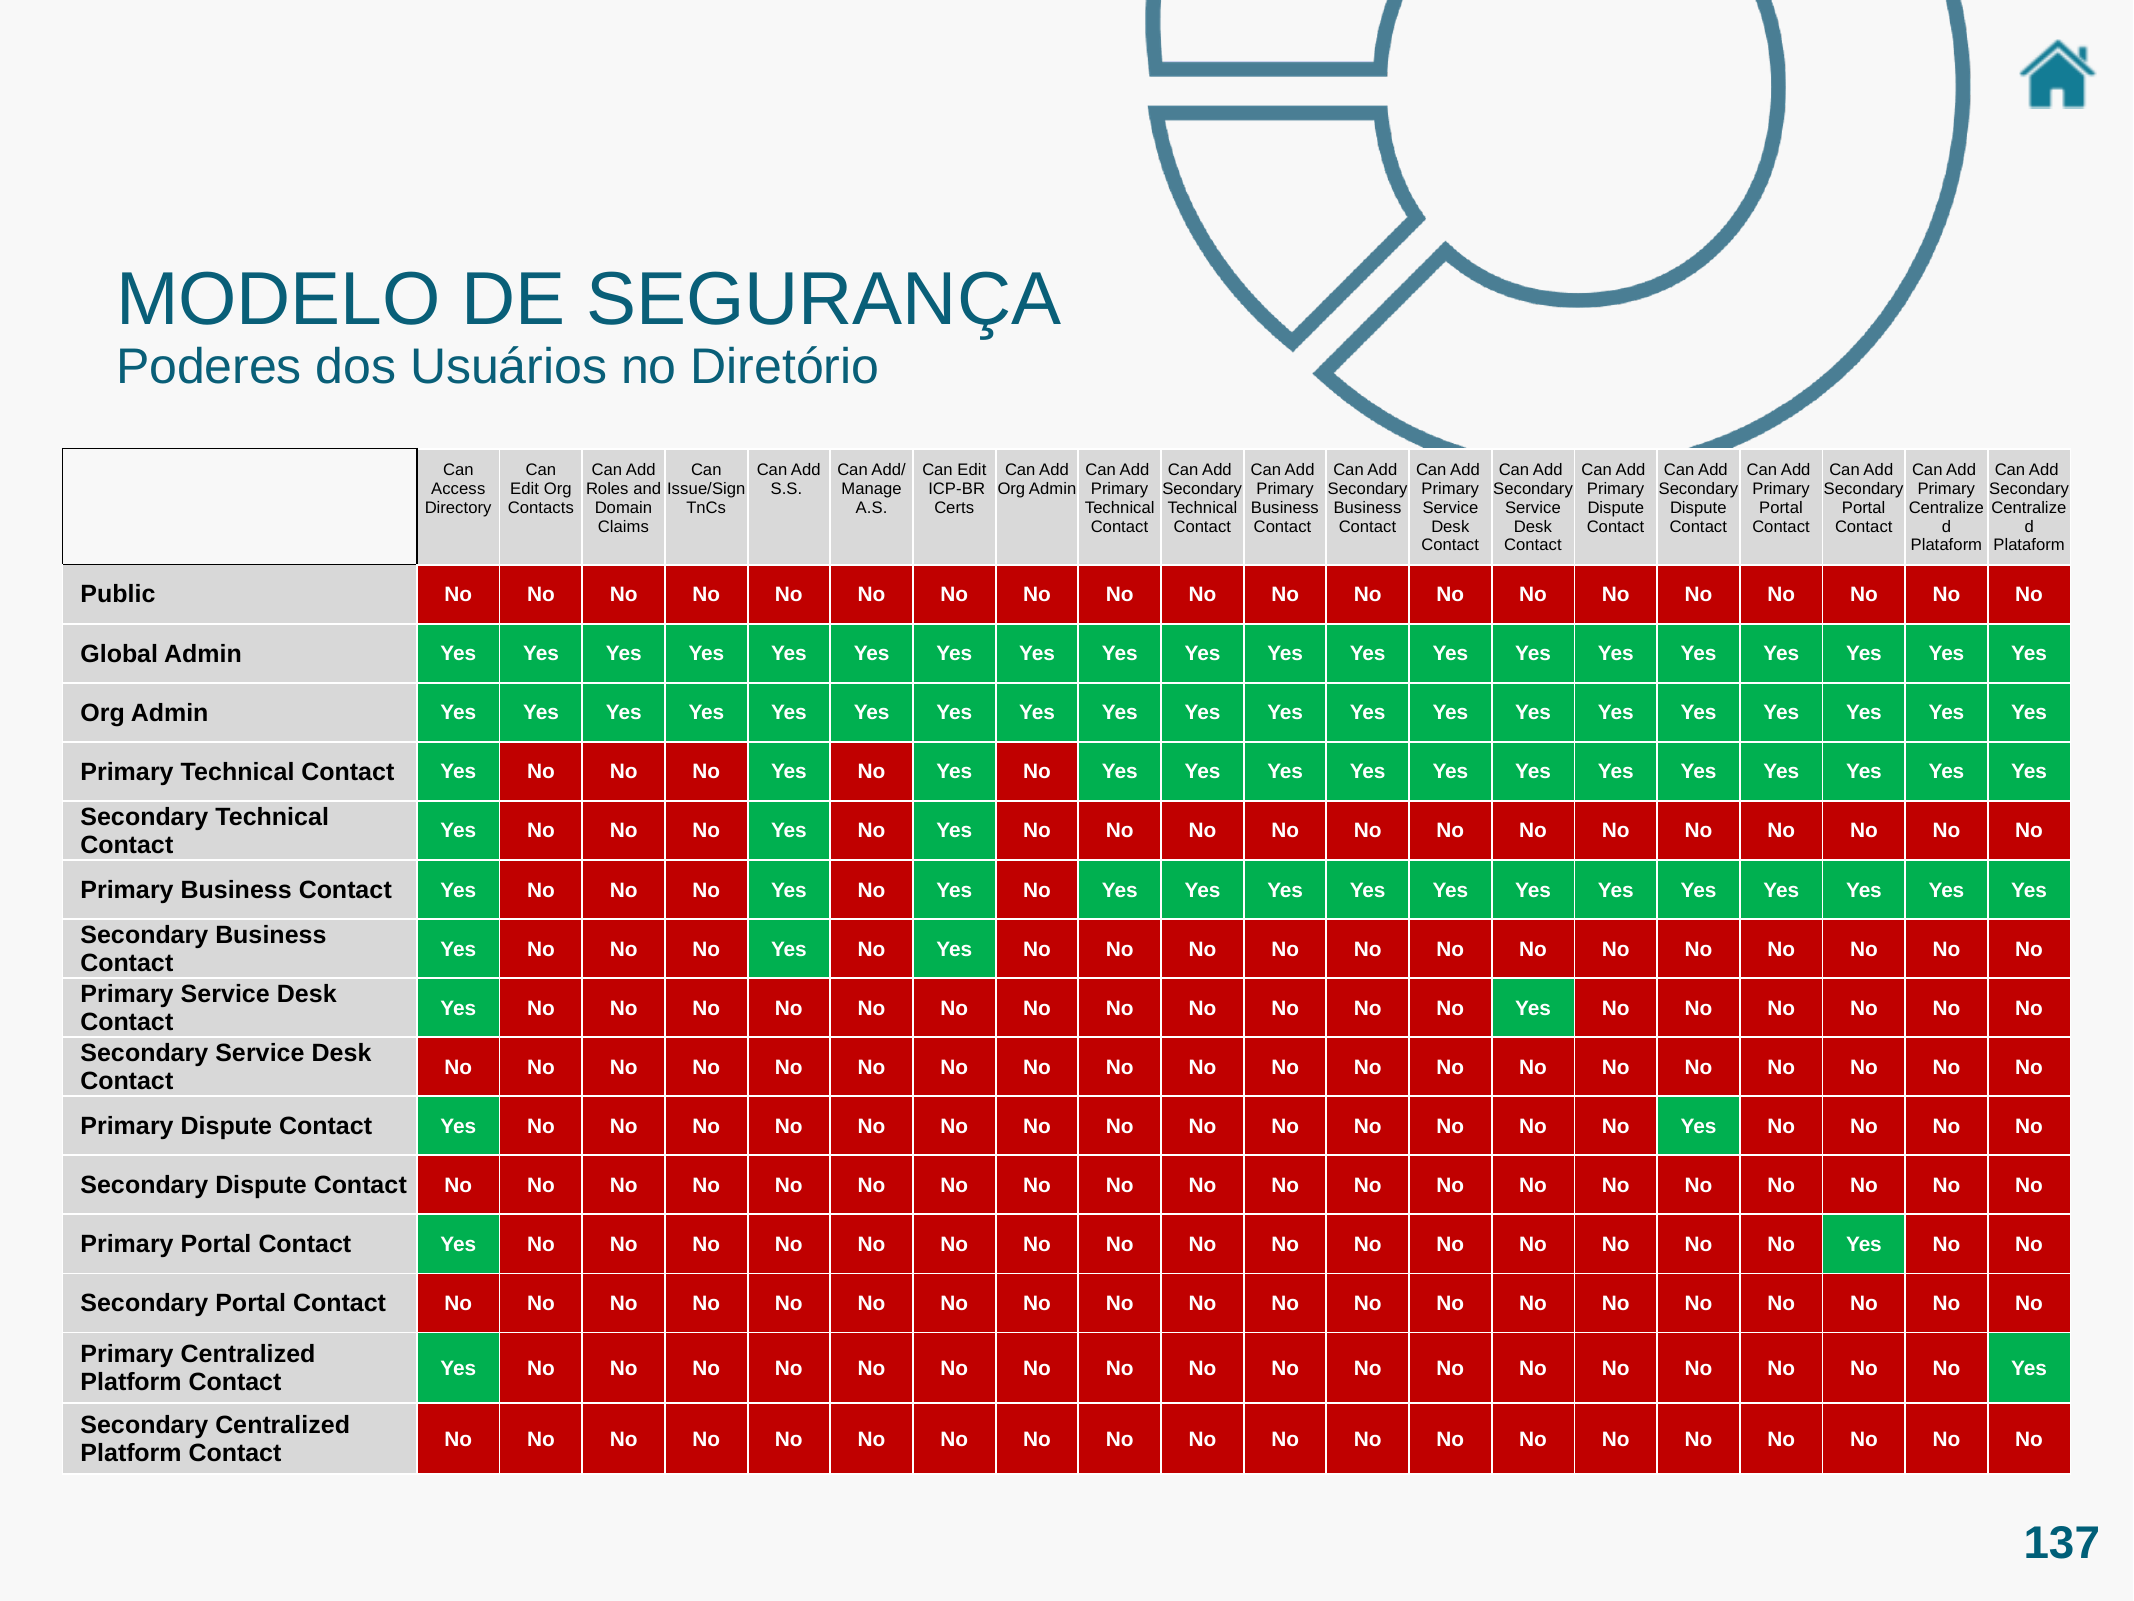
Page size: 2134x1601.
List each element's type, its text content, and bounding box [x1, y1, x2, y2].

table_cell No [1658, 1215, 1739, 1273]
text_box Poderes dos Usuários no Diretório [116, 333, 919, 394]
table_cell Secondary Portal Contact [63, 1274, 416, 1332]
table_cell No [1079, 1097, 1160, 1154]
table_cell No [831, 743, 912, 800]
table_cell Yes [1741, 625, 1822, 682]
table_cell No [1823, 1333, 1904, 1402]
table_cell Yes [1575, 684, 1656, 741]
table_header Can Add Primary Technical Contact [1079, 450, 1160, 564]
table_cell No [500, 1038, 581, 1095]
table_cell No [666, 566, 747, 623]
table_cell Yes [1906, 743, 1987, 800]
table_cell No [1327, 1274, 1408, 1332]
table_cell Yes [1327, 743, 1408, 800]
table_header [63, 449, 416, 564]
table_cell No [997, 1404, 1077, 1473]
table_cell No [749, 1333, 829, 1402]
table_cell No [1410, 1333, 1491, 1402]
table_cell Yes [1658, 743, 1739, 800]
table_cell Primary Technical Contact [63, 743, 416, 800]
table_cell No [1823, 920, 1904, 977]
table_cell No [1245, 802, 1325, 859]
table_cell Yes [1989, 1333, 2070, 1402]
table_cell No [1906, 1097, 1987, 1154]
table_cell No [418, 1156, 499, 1213]
table_cell Yes [1823, 684, 1904, 741]
table_header Can Add Primary Centralized Plataform [1906, 450, 1987, 564]
table_cell Global Admin [63, 625, 416, 682]
table_cell No [1989, 802, 2070, 859]
table_header Can Add Secondary Technical Contact [1162, 450, 1243, 564]
table_cell Secondary Technical Contact [63, 802, 416, 859]
table_cell No [1493, 566, 1574, 623]
table_cell No [1162, 979, 1243, 1036]
table_cell No [1575, 1215, 1656, 1273]
table_cell No [1906, 920, 1987, 977]
table_cell Yes [1575, 743, 1656, 800]
table_cell No [1658, 920, 1739, 977]
table_header Can Add Primary Dispute Contact [1575, 450, 1656, 564]
table_cell Yes [1493, 861, 1574, 918]
picture [930, 0, 2134, 537]
table_cell No [997, 1038, 1077, 1095]
table_cell No [914, 1156, 995, 1213]
table_cell No [1410, 1274, 1491, 1332]
table_cell No [1245, 1156, 1325, 1213]
table_header Can Add/ Manage A.S. [831, 450, 912, 564]
table_cell No [1658, 1404, 1739, 1473]
table_cell No [1575, 1038, 1656, 1095]
table_cell Yes [500, 684, 581, 741]
table_cell No [1245, 1274, 1325, 1332]
table_cell No [1658, 566, 1739, 623]
table_cell Yes [1410, 743, 1491, 800]
table_cell No [1162, 1404, 1243, 1473]
table_cell No [1823, 1404, 1904, 1473]
table_cell No [1741, 1274, 1822, 1332]
table_cell No [1327, 1156, 1408, 1213]
slide_number 137 [1979, 1504, 2101, 1576]
table_cell No [666, 743, 747, 800]
table_cell No [997, 979, 1077, 1036]
table_cell No [1493, 1274, 1574, 1332]
table_header Can Add Secondary Business Contact [1327, 450, 1408, 564]
table_cell Yes [1575, 861, 1656, 918]
table_cell Yes [749, 743, 829, 800]
table_cell No [1906, 566, 1987, 623]
table_cell No [1410, 1156, 1491, 1213]
table_cell No [1162, 1038, 1243, 1095]
table_cell Yes [1906, 684, 1987, 741]
table_cell No [500, 979, 581, 1036]
table_cell No [500, 1274, 581, 1332]
table_cell No [583, 1333, 664, 1402]
table_cell No [914, 979, 995, 1036]
table_cell Yes [1410, 684, 1491, 741]
table_cell No [831, 920, 912, 977]
table_cell Yes [1410, 625, 1491, 682]
table_cell No [1741, 979, 1822, 1036]
text_box MODELO DE SEGURANÇA [115, 249, 1088, 341]
table_cell No [1327, 1215, 1408, 1273]
table_cell Yes [749, 920, 829, 977]
table_cell Yes [1493, 625, 1574, 682]
table_cell No [1327, 920, 1408, 977]
table_cell Yes [1823, 1215, 1904, 1273]
table_header Can Add Primary Business Contact [1245, 450, 1325, 564]
table_cell No [1658, 1038, 1739, 1095]
table_cell No [583, 1156, 664, 1213]
table_cell No [1079, 1333, 1160, 1402]
table_cell No [1493, 1215, 1574, 1273]
table_cell No [666, 920, 747, 977]
table_cell No [997, 566, 1077, 623]
table_cell No [1658, 1156, 1739, 1213]
table_cell No [749, 979, 829, 1036]
table_cell Yes [418, 861, 499, 918]
table_header Can Edit ICP-BR Certs [914, 450, 995, 564]
table_cell No [1410, 566, 1491, 623]
table_cell Yes [1079, 743, 1160, 800]
table_cell No [1162, 566, 1243, 623]
table_cell No [1741, 1333, 1822, 1402]
table_cell No [997, 1333, 1077, 1402]
table_cell No [1741, 1215, 1822, 1273]
table_cell No [1493, 802, 1574, 859]
table_cell Yes [1079, 625, 1160, 682]
table_cell No [1575, 1156, 1656, 1213]
table_cell Yes [914, 684, 995, 741]
table_cell Yes [1245, 625, 1325, 682]
table_header Can Add Org Admin [997, 450, 1077, 564]
table_cell No [1989, 1274, 2070, 1332]
table_cell No [583, 1404, 664, 1473]
table_cell No [914, 1333, 995, 1402]
table_cell Yes [583, 684, 664, 741]
table_header Can Add Secondary Portal Contact [1823, 450, 1904, 564]
table_cell No [1162, 1215, 1243, 1273]
table_cell Yes [1493, 684, 1574, 741]
table_cell No [1906, 802, 1987, 859]
table_cell Yes [1989, 743, 2070, 800]
table_cell No [666, 1038, 747, 1095]
table_cell No [500, 566, 581, 623]
table_cell No [749, 1097, 829, 1154]
table_cell No [666, 1097, 747, 1154]
table_cell Yes [1162, 743, 1243, 800]
table_cell No [1245, 1333, 1325, 1402]
table_cell No [1823, 1274, 1904, 1332]
table_cell No [500, 1156, 581, 1213]
table_cell No [914, 1274, 995, 1332]
table_cell Secondary Business Contact [63, 920, 416, 977]
table_cell No [997, 920, 1077, 977]
table_cell Yes [997, 625, 1077, 682]
table_cell No [1575, 979, 1656, 1036]
table_cell No [1575, 1274, 1656, 1332]
table_cell Yes [1989, 684, 2070, 741]
table_cell No [831, 1038, 912, 1095]
table_cell No [1327, 1404, 1408, 1473]
table_cell Yes [418, 920, 499, 977]
table_cell No [583, 979, 664, 1036]
table_cell Public [63, 565, 416, 623]
table_cell No [914, 1215, 995, 1273]
table_cell No [1079, 1274, 1160, 1332]
table_cell Yes [1989, 625, 2070, 682]
table_cell Yes [1245, 743, 1325, 800]
table_header Can Access Directory [418, 450, 499, 564]
table_cell No [997, 1215, 1077, 1273]
table_header Can Add Roles and Domain Claims [583, 450, 664, 564]
table_cell Yes [914, 861, 995, 918]
table_cell Yes [914, 802, 995, 859]
table_cell Yes [1327, 861, 1408, 918]
table_cell Yes [583, 625, 664, 682]
table_cell Yes [1493, 979, 1574, 1036]
table_cell No [1079, 1038, 1160, 1095]
table_cell Yes [831, 625, 912, 682]
table_cell Yes [749, 861, 829, 918]
table_cell No [997, 743, 1077, 800]
table_cell Primary Business Contact [63, 861, 416, 918]
table_cell No [1906, 1156, 1987, 1213]
table_header Can Add S.S. [749, 450, 829, 564]
table_cell No [997, 1097, 1077, 1154]
table_cell No [1327, 1038, 1408, 1095]
table_cell No [1162, 1274, 1243, 1332]
table_cell No [1658, 1333, 1739, 1402]
table_cell Yes [418, 1333, 499, 1402]
table_cell No [1741, 920, 1822, 977]
table_cell No [1327, 802, 1408, 859]
table_cell No [831, 1274, 912, 1332]
table_cell No [1493, 920, 1574, 977]
table_cell No [1575, 1097, 1656, 1154]
table_cell Yes [418, 743, 499, 800]
table_cell No [997, 802, 1077, 859]
table_cell No [1162, 1333, 1243, 1402]
table_header Can Issue/Sign TnCs [666, 450, 747, 564]
table_cell No [500, 1097, 581, 1154]
table_cell No [1741, 1097, 1822, 1154]
table_cell No [666, 1156, 747, 1213]
table_cell Yes [1906, 625, 1987, 682]
table_cell No [666, 1274, 747, 1332]
table_cell No [1162, 802, 1243, 859]
table_cell Yes [1658, 861, 1739, 918]
table_cell No [1493, 1097, 1574, 1154]
table_header Can Edit Org Contacts [500, 450, 581, 564]
table_cell No [1575, 802, 1656, 859]
table_cell No [749, 1156, 829, 1213]
table_cell No [1162, 1097, 1243, 1154]
table_cell No [1327, 1097, 1408, 1154]
table_cell No [1493, 1404, 1574, 1473]
table_cell No [1823, 979, 1904, 1036]
table_cell No [749, 1404, 829, 1473]
table_cell No [500, 1404, 581, 1473]
table_cell Yes [1079, 684, 1160, 741]
table_cell No [1658, 979, 1739, 1036]
table_cell No [583, 1215, 664, 1273]
table_cell Yes [1493, 743, 1574, 800]
table_cell No [1079, 979, 1160, 1036]
table_cell No [1079, 566, 1160, 623]
table_cell No [1575, 920, 1656, 977]
table_header Can Add Secondary Centralized Plataform [1989, 450, 2070, 564]
table_cell Yes [418, 1215, 499, 1273]
table_cell No [1823, 1156, 1904, 1213]
table_cell Yes [1658, 1097, 1739, 1154]
table_cell Yes [914, 743, 995, 800]
table_cell No [1575, 1404, 1656, 1473]
table_cell No [1493, 1156, 1574, 1213]
table_cell Yes [1079, 861, 1160, 918]
table_cell No [1327, 566, 1408, 623]
table_cell Secondary Service Desk Contact [63, 1038, 416, 1095]
table_cell No [1989, 1097, 2070, 1154]
table_cell No [583, 1274, 664, 1332]
table_cell No [500, 802, 581, 859]
table_cell Yes [418, 625, 499, 682]
table_cell No [500, 743, 581, 800]
table_cell No [749, 1038, 829, 1095]
table_cell Yes [666, 684, 747, 741]
table_cell No [914, 1404, 995, 1473]
table_cell No [1162, 920, 1243, 977]
table_cell No [1410, 802, 1491, 859]
table_cell No [583, 743, 664, 800]
table_cell Secondary Dispute Contact [63, 1156, 416, 1213]
table_cell No [1906, 1215, 1987, 1273]
table_cell No [1989, 979, 2070, 1036]
table_cell No [831, 1097, 912, 1154]
table_cell No [1245, 1404, 1325, 1473]
table_cell No [1989, 566, 2070, 623]
table_cell No [997, 1274, 1077, 1332]
table_cell No [997, 1156, 1077, 1213]
table_cell No [1493, 1333, 1574, 1402]
table_cell No [1410, 1038, 1491, 1095]
table_cell Yes [1823, 625, 1904, 682]
table_cell Yes [1245, 684, 1325, 741]
table_cell Yes [1410, 861, 1491, 918]
table_cell No [1823, 566, 1904, 623]
table_cell No [583, 802, 664, 859]
table_cell Yes [997, 684, 1077, 741]
table_cell No [1741, 1156, 1822, 1213]
table_cell No [418, 1404, 499, 1473]
table_cell No [1327, 979, 1408, 1036]
table_cell Yes [1741, 743, 1822, 800]
table_cell No [1906, 979, 1987, 1036]
table_cell No [1245, 979, 1325, 1036]
table_cell Yes [749, 625, 829, 682]
table_cell No [1245, 1038, 1325, 1095]
table_cell Yes [1162, 861, 1243, 918]
table_cell Yes [1658, 684, 1739, 741]
table_cell No [1989, 1038, 2070, 1095]
table_cell Yes [500, 625, 581, 682]
table_cell No [914, 1038, 995, 1095]
table_cell Yes [1741, 861, 1822, 918]
table_cell No [1327, 1333, 1408, 1402]
table_cell No [1162, 1156, 1243, 1213]
table_cell No [1906, 1274, 1987, 1332]
table_cell No [831, 1215, 912, 1273]
table_cell Yes [914, 625, 995, 682]
table_cell No [1741, 802, 1822, 859]
table_cell No [666, 1333, 747, 1402]
table_cell Yes [1245, 861, 1325, 918]
table_cell No [1989, 1156, 2070, 1213]
table_header Can Add Secondary Dispute Contact [1658, 450, 1739, 564]
table_cell Yes [1327, 684, 1408, 741]
table_cell No [1575, 1333, 1656, 1402]
table_cell No [500, 861, 581, 918]
table_cell No [418, 1038, 499, 1095]
table_cell Secondary Centralized Platform Contact [63, 1404, 416, 1473]
table_cell No [1989, 1404, 2070, 1473]
table_cell No [1079, 1215, 1160, 1273]
table_cell No [831, 1333, 912, 1402]
table_cell No [749, 1274, 829, 1332]
table_cell No [1079, 1404, 1160, 1473]
table_cell Primary Dispute Contact [63, 1097, 416, 1154]
table_header Can Add Primary Portal Contact [1741, 450, 1822, 564]
table_cell No [1079, 1156, 1160, 1213]
table_cell Yes [418, 1097, 499, 1154]
table_cell No [1410, 920, 1491, 977]
table_cell Yes [666, 625, 747, 682]
table_cell No [831, 1156, 912, 1213]
table_cell No [418, 1274, 499, 1332]
table_cell No [500, 1215, 581, 1273]
table_cell Yes [749, 684, 829, 741]
table_cell Yes [1575, 625, 1656, 682]
table_cell No [749, 1215, 829, 1273]
table_cell No [1989, 920, 2070, 977]
table_cell No [666, 1215, 747, 1273]
table_cell Yes [1327, 625, 1408, 682]
table_cell No [500, 920, 581, 977]
table_cell No [997, 861, 1077, 918]
table_cell No [1245, 920, 1325, 977]
table_cell Yes [831, 684, 912, 741]
table_cell No [749, 566, 829, 623]
table_cell No [1079, 920, 1160, 977]
table_cell No [831, 1404, 912, 1473]
table_cell Yes [418, 802, 499, 859]
table_cell Yes [1906, 861, 1987, 918]
table_cell Yes [914, 920, 995, 977]
table_cell No [1741, 1404, 1822, 1473]
table_cell No [500, 1333, 581, 1402]
table_cell No [1823, 1038, 1904, 1095]
table_cell No [831, 802, 912, 859]
table_cell No [1079, 802, 1160, 859]
table_cell No [1658, 802, 1739, 859]
table_cell Primary Centralized Platform Contact [63, 1333, 416, 1402]
table_cell No [666, 861, 747, 918]
table_cell Yes [1741, 684, 1822, 741]
table_cell No [583, 1097, 664, 1154]
table_cell No [1245, 1215, 1325, 1273]
table_cell No [666, 802, 747, 859]
table_cell No [1410, 1215, 1491, 1273]
table_cell No [1493, 1038, 1574, 1095]
table_cell No [1823, 802, 1904, 859]
table_cell No [1245, 1097, 1325, 1154]
table_cell No [831, 861, 912, 918]
table_cell Yes [418, 684, 499, 741]
table_cell Yes [1658, 625, 1739, 682]
table_cell Yes [749, 802, 829, 859]
table_cell No [583, 920, 664, 977]
table_cell No [831, 566, 912, 623]
table_cell Yes [418, 979, 499, 1036]
table_cell Yes [1162, 684, 1243, 741]
table_header Can Add Primary Service Desk Contact [1410, 450, 1491, 564]
table_cell No [1410, 1097, 1491, 1154]
table_header Can Add Secondary Service Desk Contact [1493, 450, 1574, 564]
table_cell Yes [1162, 625, 1243, 682]
table_cell No [914, 566, 995, 623]
table_cell No [1245, 566, 1325, 623]
table_cell Yes [1989, 861, 2070, 918]
table_cell No [1741, 566, 1822, 623]
table_cell No [1906, 1333, 1987, 1402]
table_cell No [1989, 1215, 2070, 1273]
table_cell No [1575, 566, 1656, 623]
table_cell No [583, 566, 664, 623]
table_cell Org Admin [63, 684, 416, 741]
table_cell No [418, 566, 499, 623]
table_cell Yes [1823, 861, 1904, 918]
table_cell No [914, 1097, 995, 1154]
table_cell No [1410, 1404, 1491, 1473]
table_cell No [1823, 1097, 1904, 1154]
table_cell No [583, 861, 664, 918]
table_cell No [831, 979, 912, 1036]
table_cell No [1906, 1038, 1987, 1095]
table_cell No [583, 1038, 664, 1095]
table_cell No [666, 979, 747, 1036]
table_cell Primary Portal Contact [63, 1215, 416, 1273]
table_cell Yes [1823, 743, 1904, 800]
table_cell No [1906, 1404, 1987, 1473]
table_cell No [666, 1404, 747, 1473]
table_cell No [1658, 1274, 1739, 1332]
table_cell No [1410, 979, 1491, 1036]
table_cell No [1741, 1038, 1822, 1095]
table_cell Primary Service Desk Contact [63, 979, 416, 1036]
